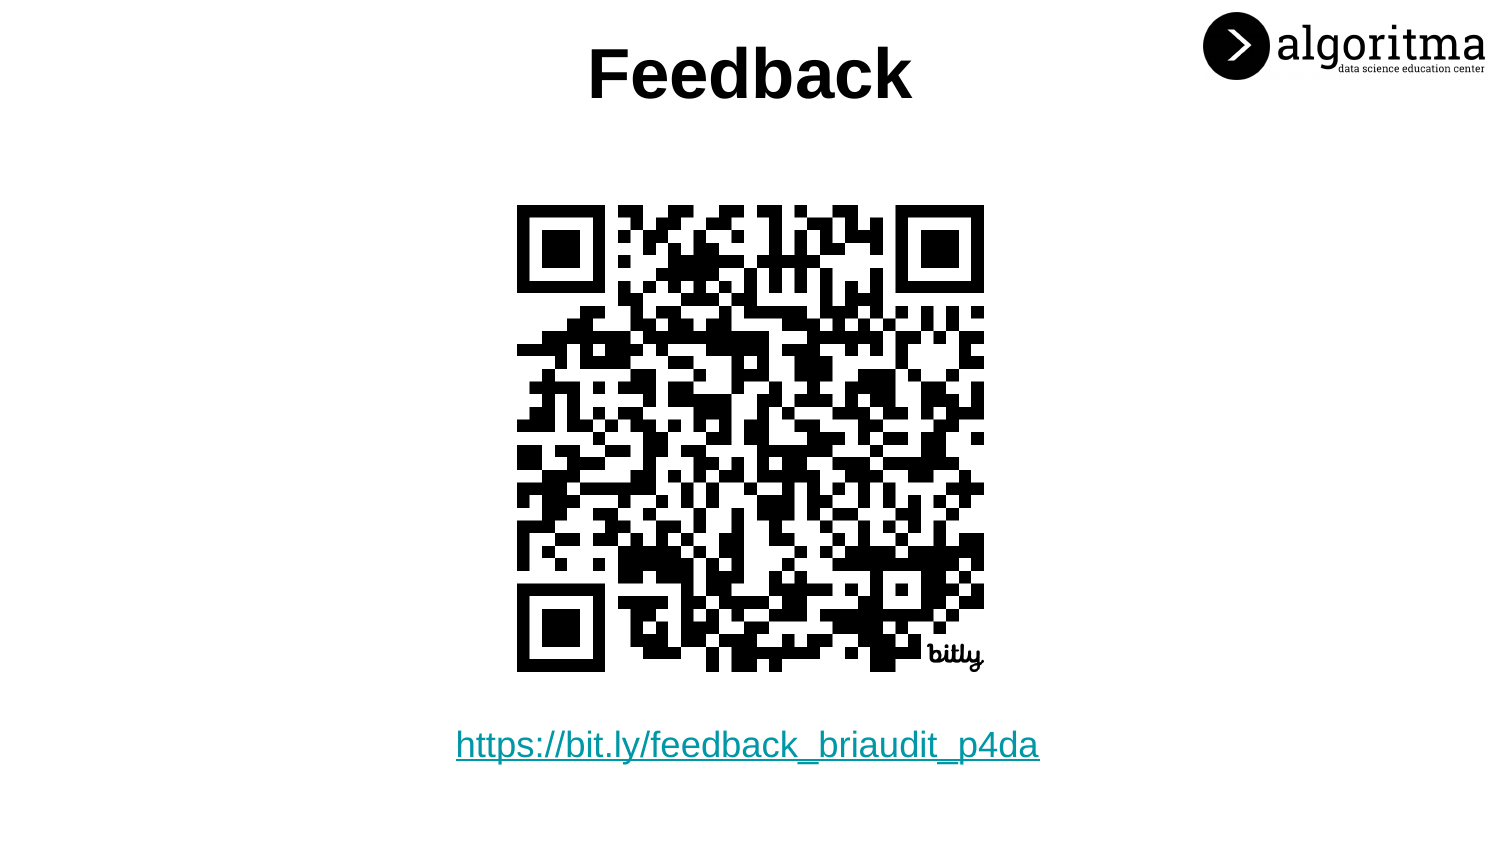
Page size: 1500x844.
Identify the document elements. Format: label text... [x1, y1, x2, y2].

text_box Feedback [79, 12, 1421, 227]
text_box https://bit.ly/feedback_briaudit_p4da [440, 705, 1060, 780]
picture [1203, 12, 1488, 80]
picture [466, 153, 1034, 722]
